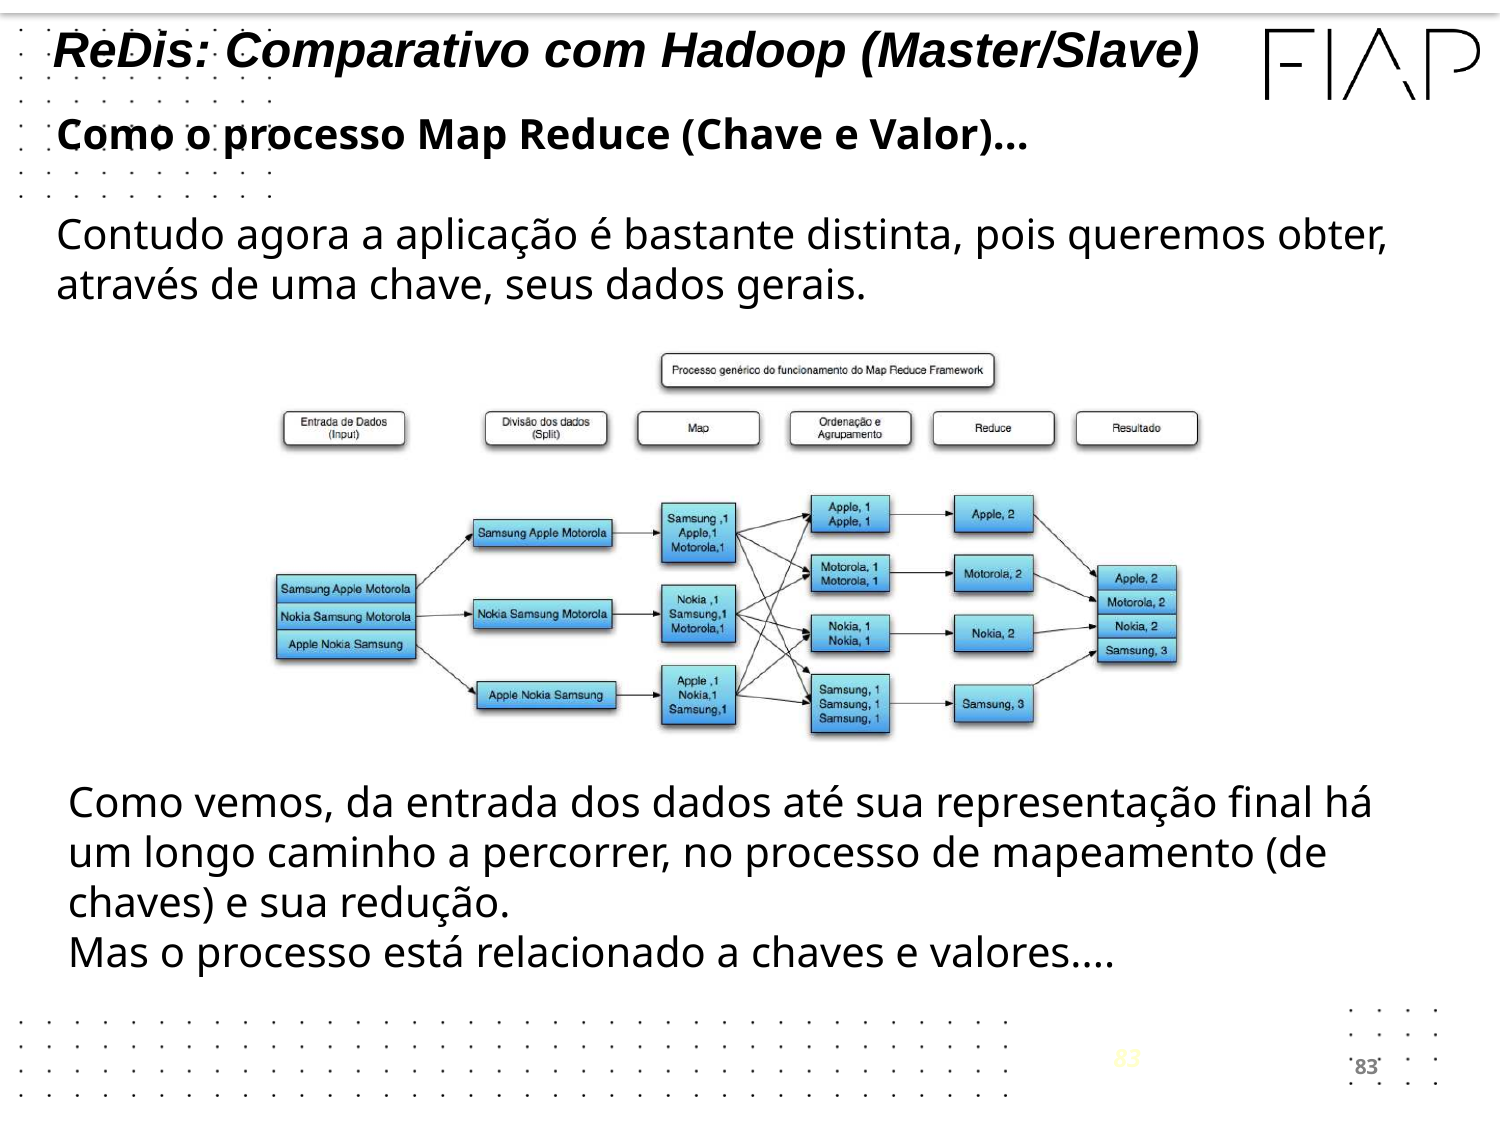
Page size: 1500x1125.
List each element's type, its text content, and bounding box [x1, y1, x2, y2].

picture [19, 28, 41, 198]
text_box Como o processo Map Reduce (Chave e Valor)... Contudo agora a aplicação é bastante distinta, pois queremos obter, através de uma chave, seus dados gerais. [41, 100, 1436, 316]
picture [243, 338, 1257, 748]
text_box ReDis: Comparativo com Hadoop (Master/Slave) [38, 16, 1398, 142]
picture [1344, 1007, 1437, 1085]
picture [19, 1019, 1007, 1097]
text_box Como vemos, da entrada dos dados até sua representação final há um longo caminho a percorrer, no processo de mapeamento (de chaves) e sua redução. Mas o processo está relacionado a chaves e valores.... [53, 768, 1447, 984]
picture [1398, 28, 1480, 100]
